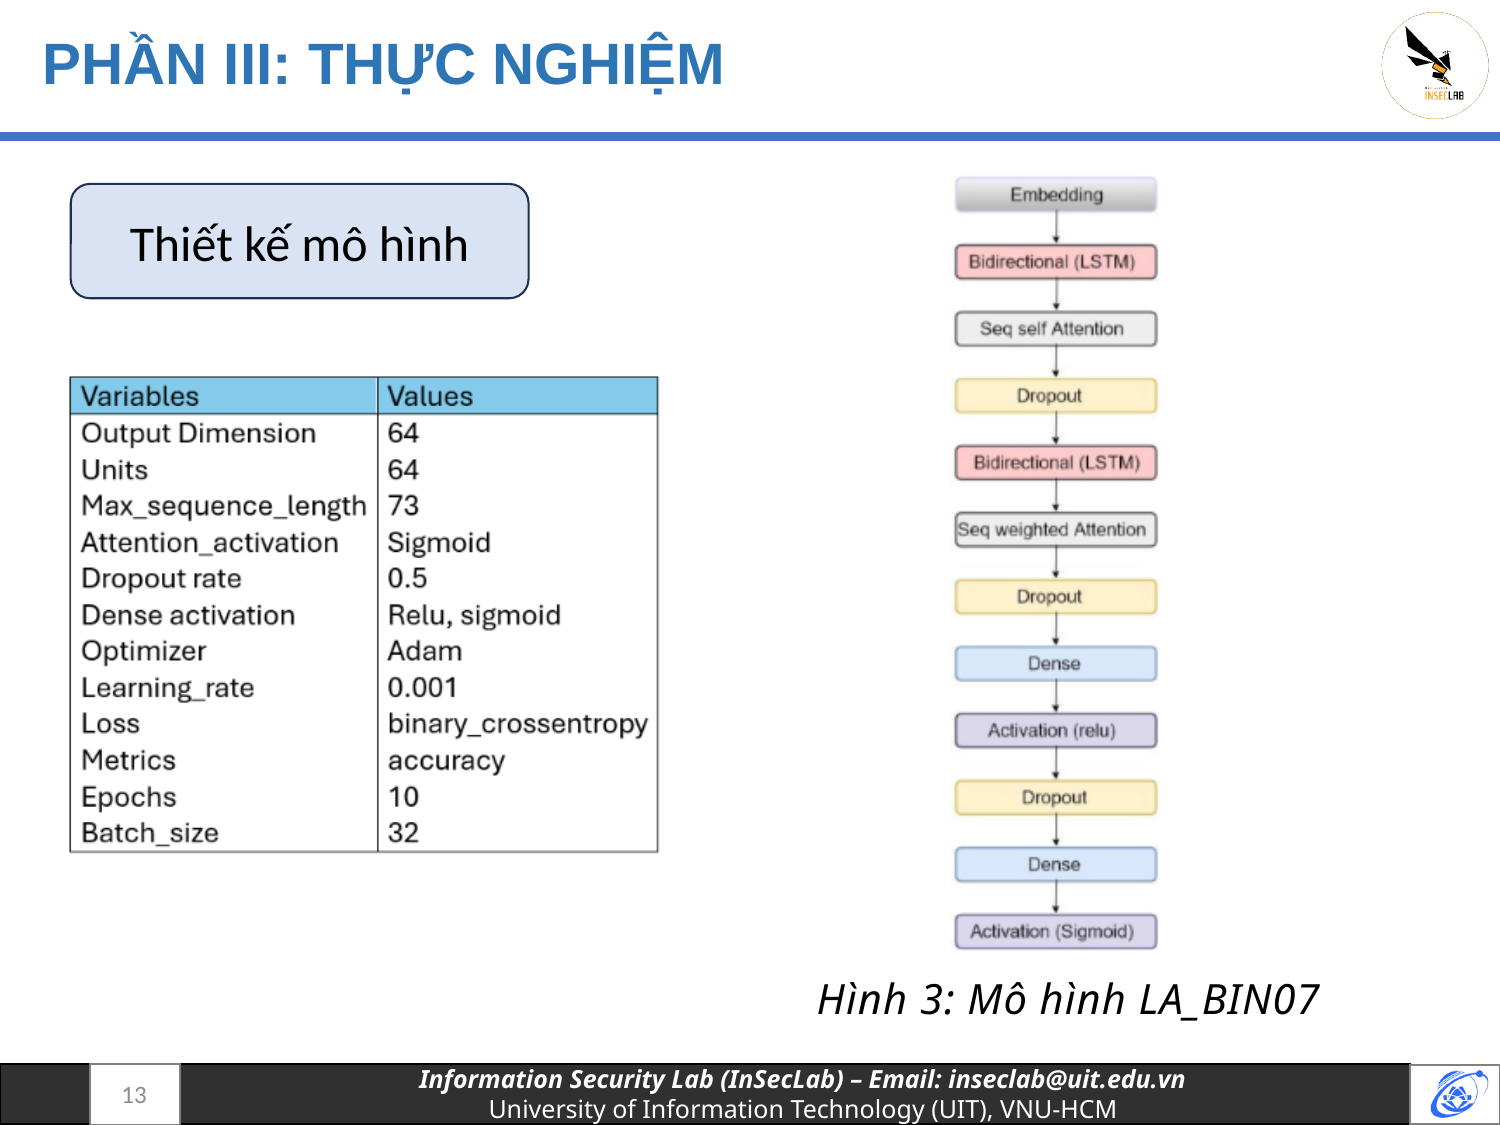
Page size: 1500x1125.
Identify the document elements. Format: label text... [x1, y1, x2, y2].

picture [50, 340, 678, 873]
title PHẦN III: THỰC NGHIỆM [27, 23, 1376, 108]
text_box Hình 3: Mô hình LA_BIN07 [528, 1001, 1500, 1023]
picture [1375, 5, 1495, 125]
picture [915, 151, 1186, 972]
slide_number 13 [95, 1063, 162, 1124]
picture [1426, 1053, 1495, 1125]
text_box Thiết kế mô hình [69, 182, 530, 300]
